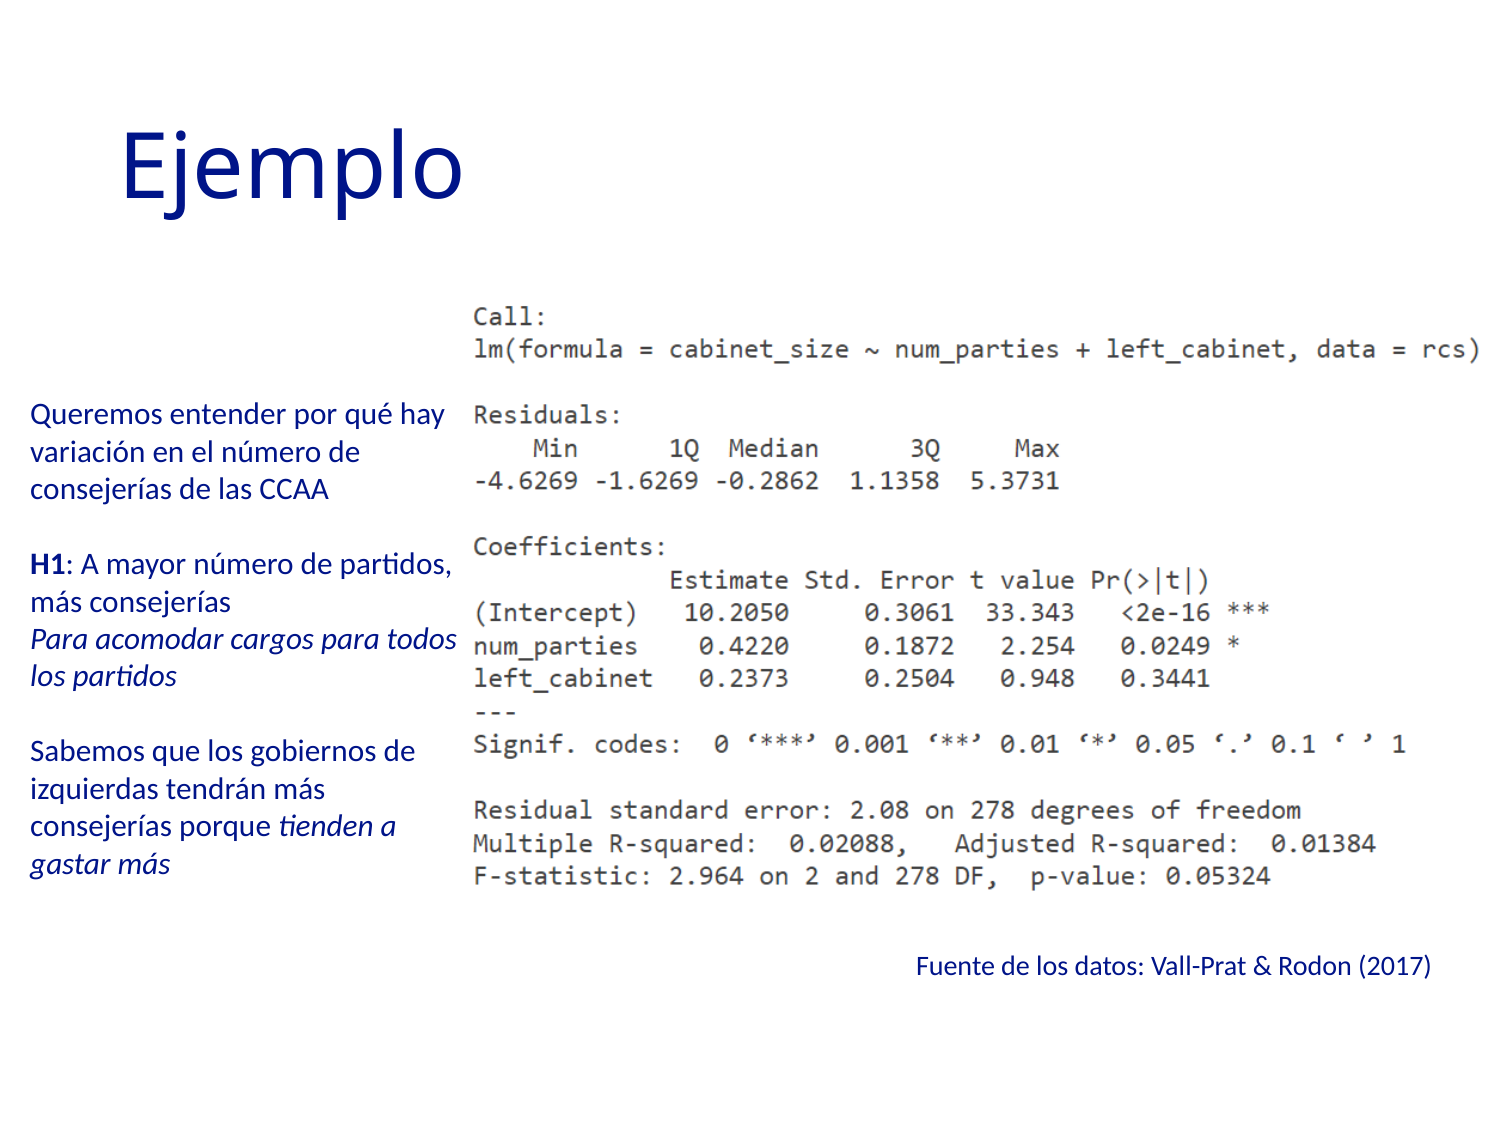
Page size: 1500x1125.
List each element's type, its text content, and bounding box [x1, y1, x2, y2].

text_box Queremos entender por qué hay variación en el número de consejerías de las CCAA H1: A mayor número de partidos, más consejerías Para acomodar cargos para todos los partidos Sabemos que los gobiernos de izquierdas tendrán más consejerías porque tienden a gastar más [15, 386, 466, 888]
text_box Fuente de los datos: Vall-Prat & Rodon (2017) [901, 939, 1448, 988]
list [466, 293, 1500, 917]
title Ejemplo [103, 59, 1397, 278]
